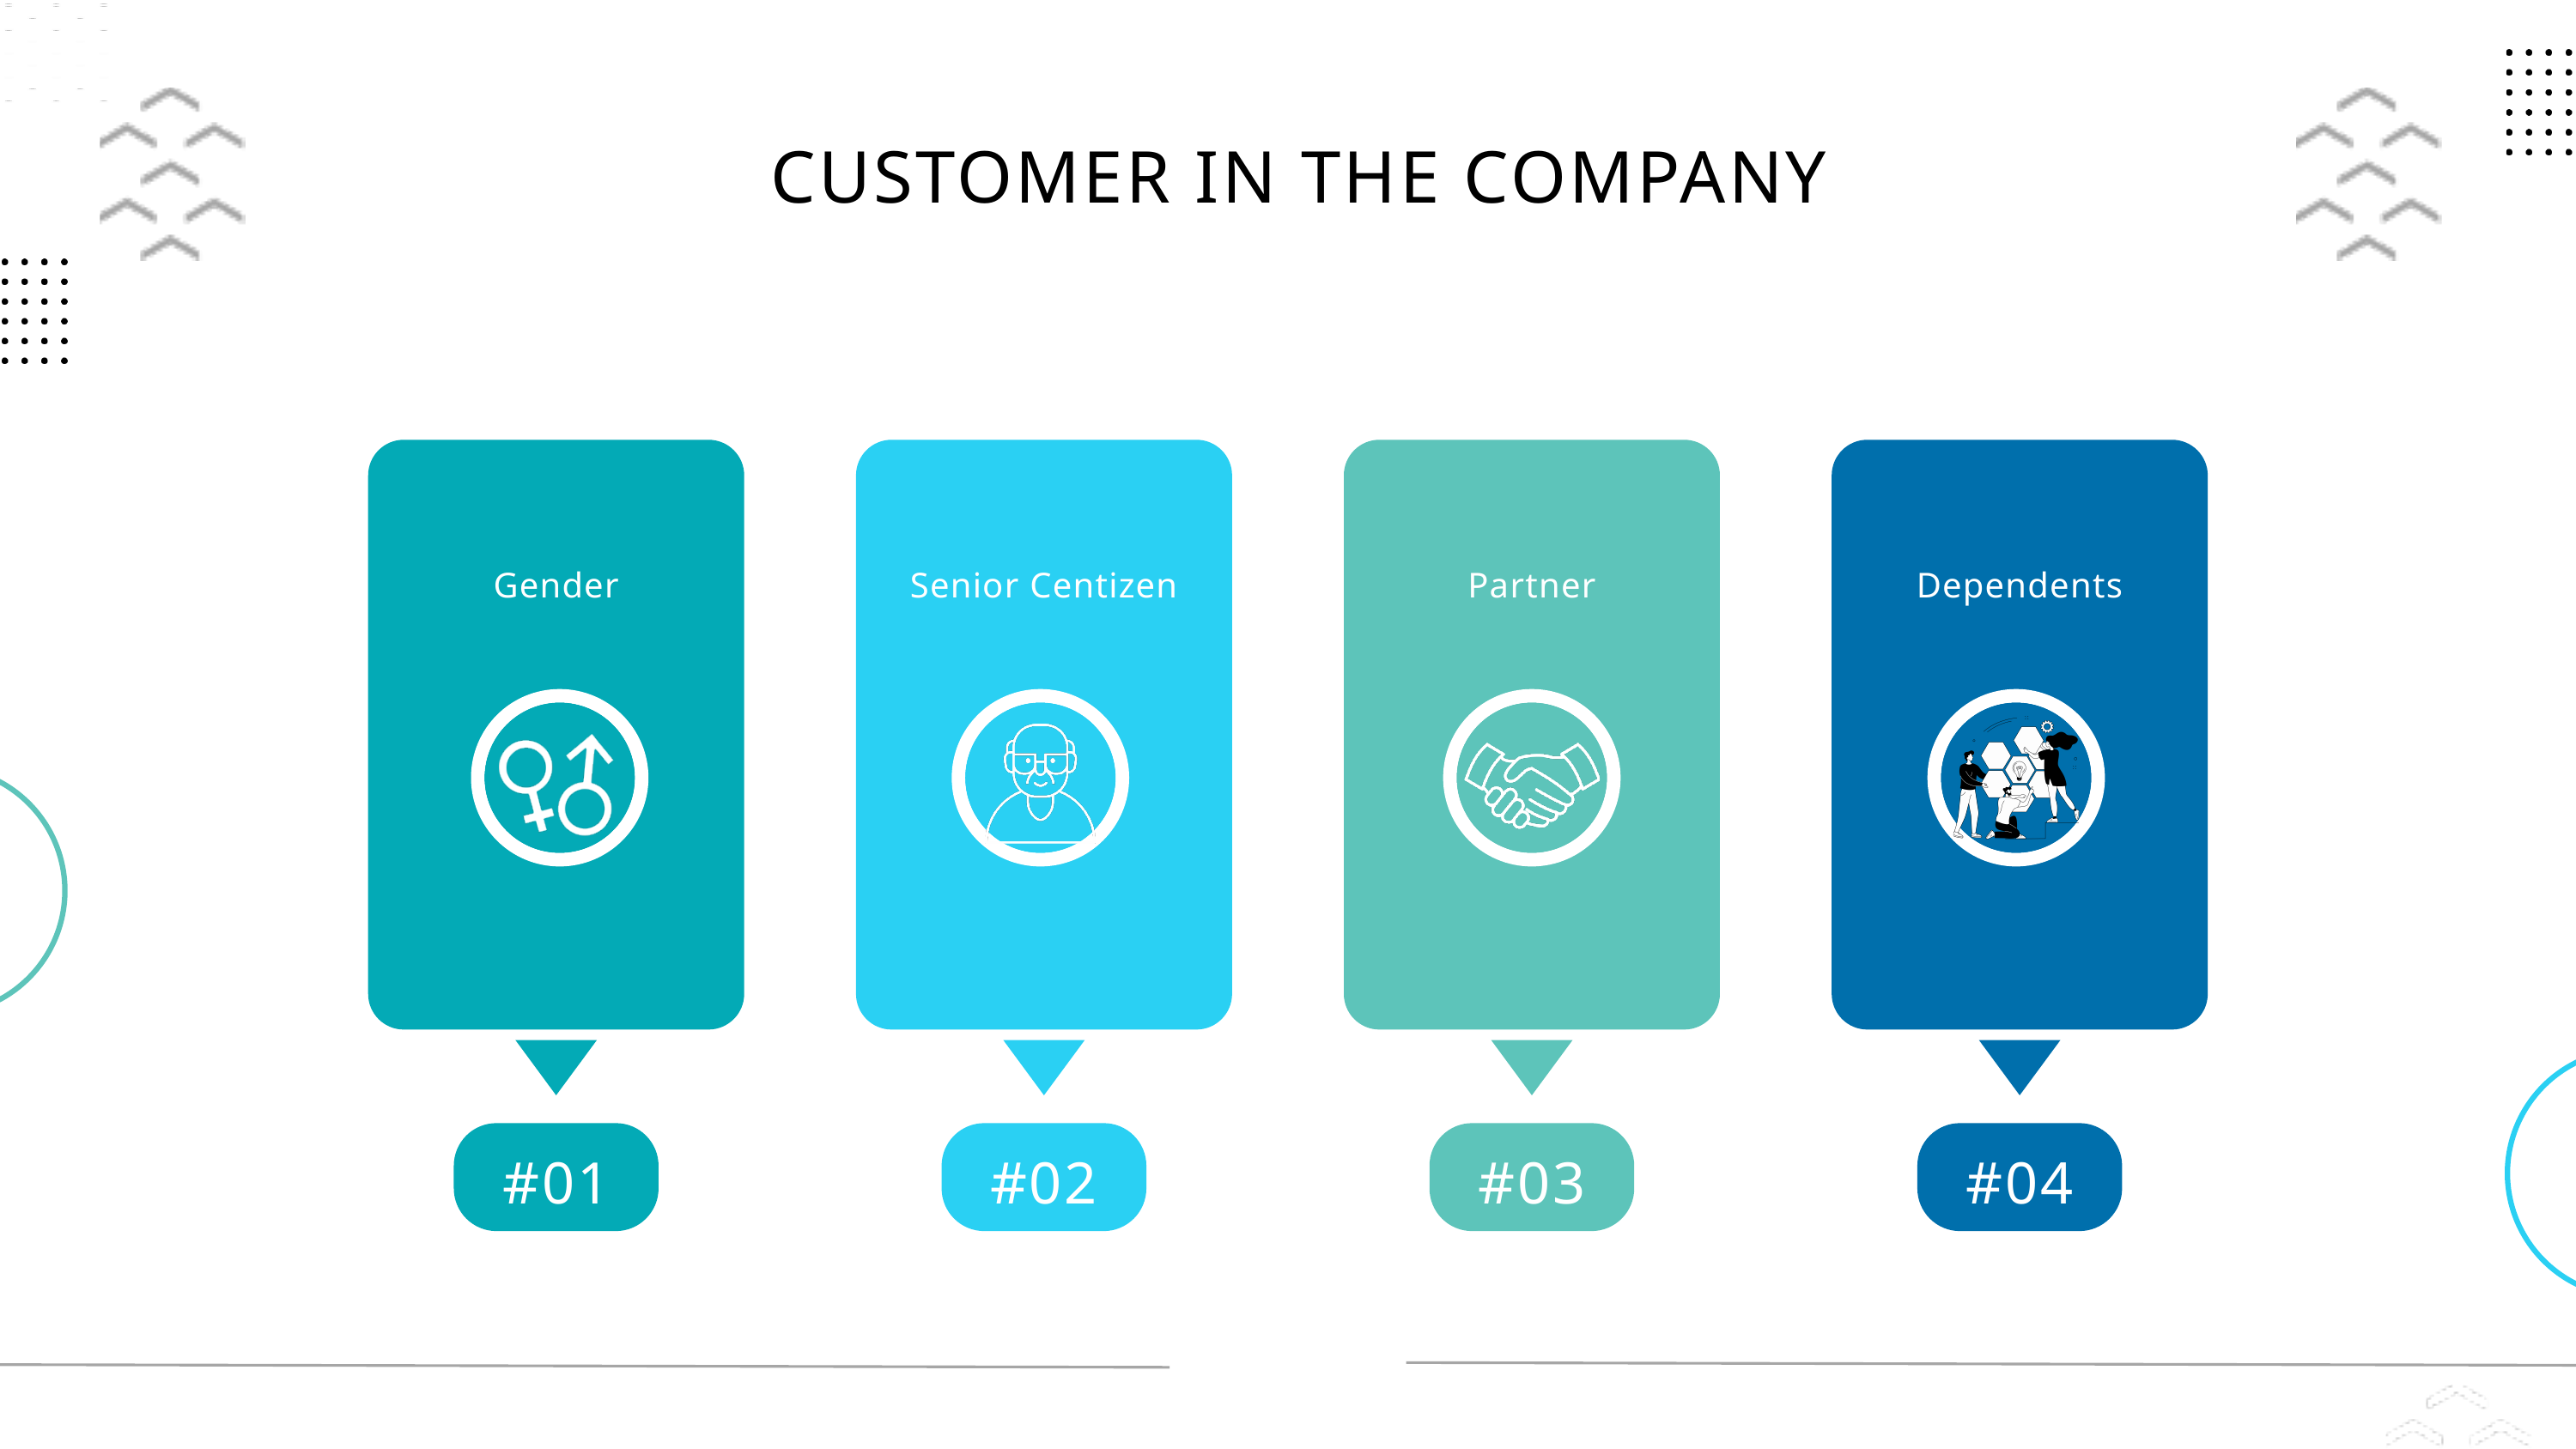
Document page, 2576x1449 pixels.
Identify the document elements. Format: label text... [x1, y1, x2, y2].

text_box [368, 440, 744, 1030]
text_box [2506, 1049, 2576, 1297]
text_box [514, 1040, 598, 1096]
text_box [100, 88, 246, 261]
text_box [1978, 1040, 2061, 1096]
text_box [471, 688, 649, 867]
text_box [1443, 688, 1621, 867]
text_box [1491, 1040, 1573, 1096]
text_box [1831, 440, 2208, 1030]
text_box [0, 0, 109, 103]
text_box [1917, 1123, 2123, 1232]
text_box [0, 767, 66, 1015]
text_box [1429, 1123, 1635, 1232]
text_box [1343, 440, 1721, 1030]
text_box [453, 1123, 659, 1232]
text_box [855, 440, 1233, 1030]
text_box [0, 258, 77, 364]
text_box [2385, 1385, 2532, 1449]
text_box CUSTOMER IN THE COMPANY [590, 117, 1986, 218]
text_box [1927, 688, 2105, 867]
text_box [941, 1123, 1147, 1232]
text_box [2296, 88, 2442, 261]
text_box [2506, 49, 2576, 155]
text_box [951, 688, 1130, 867]
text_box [1003, 1040, 1085, 1096]
